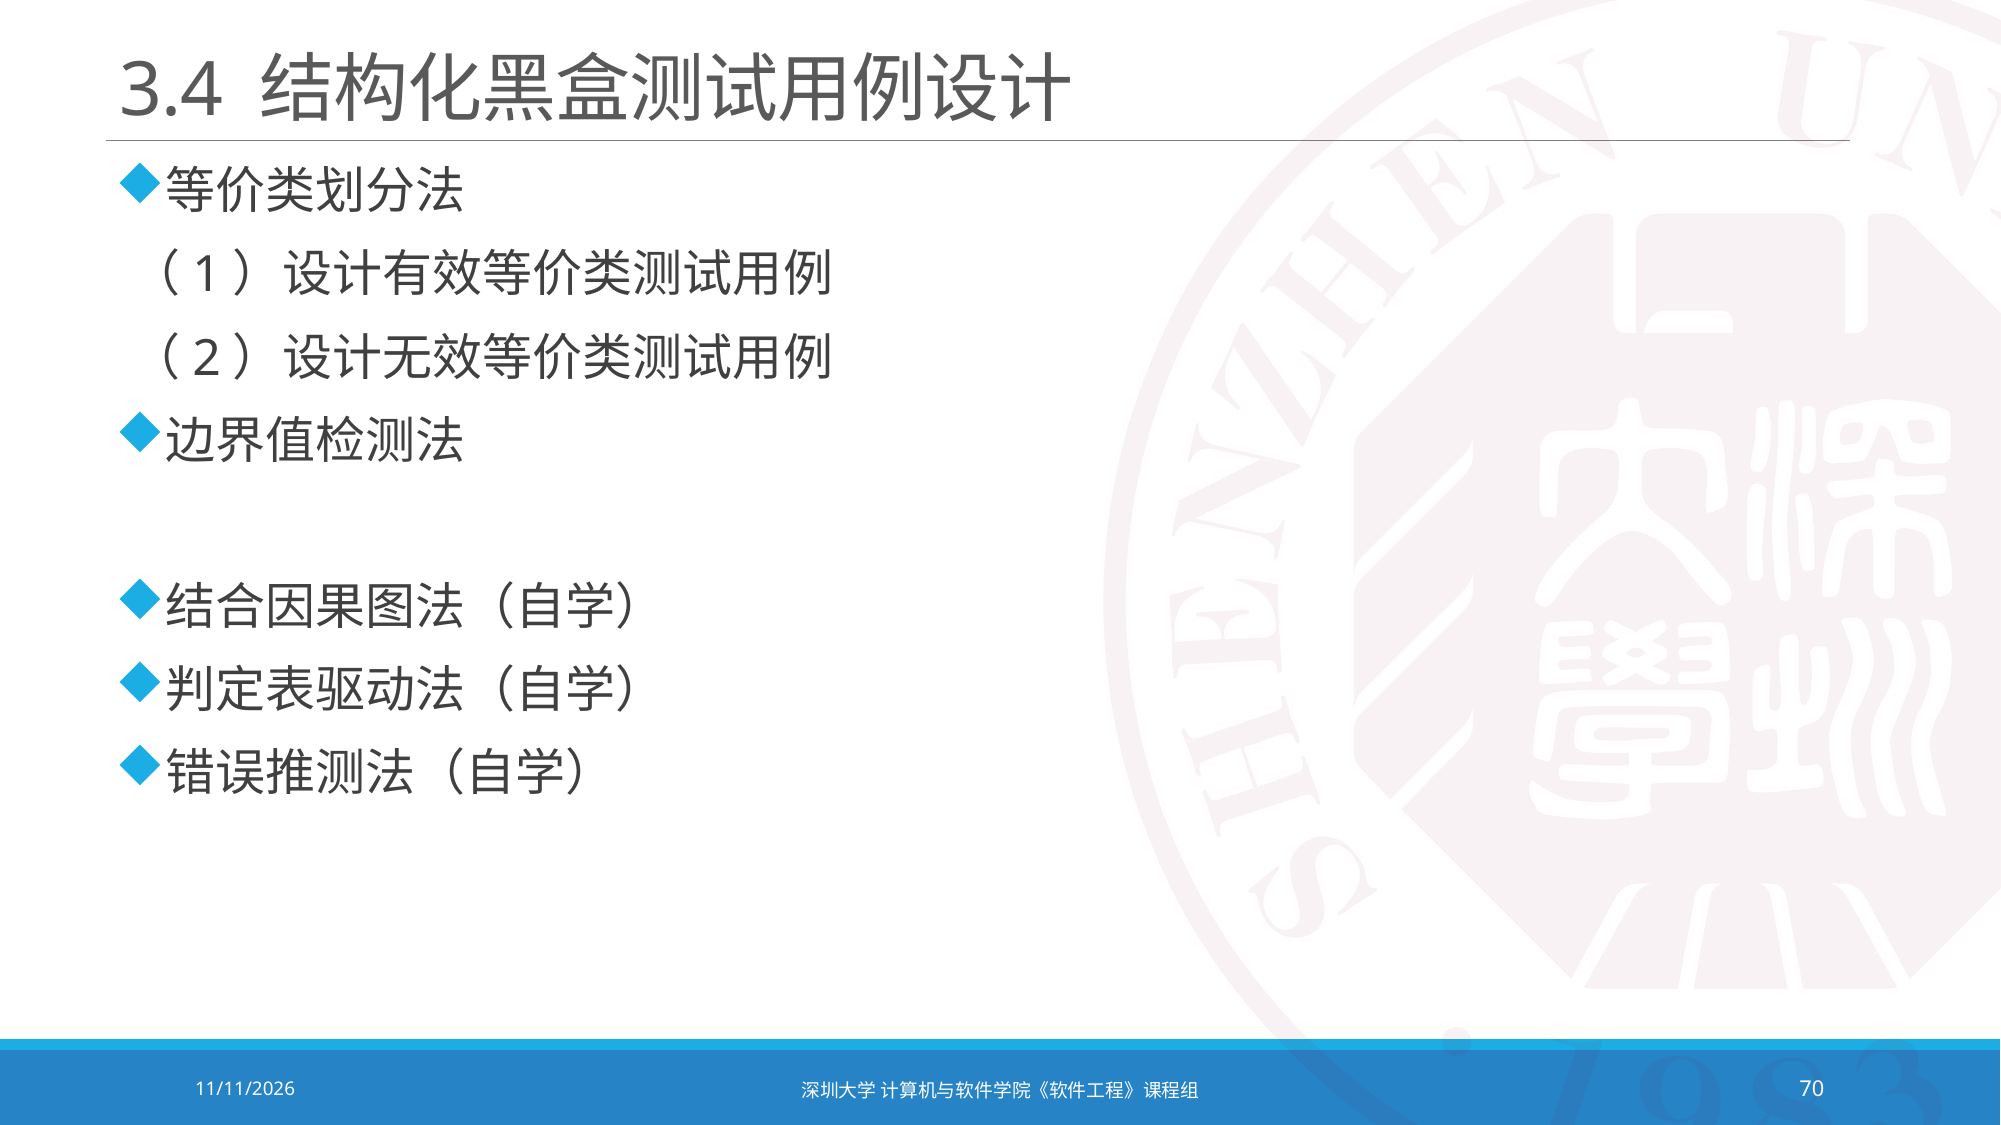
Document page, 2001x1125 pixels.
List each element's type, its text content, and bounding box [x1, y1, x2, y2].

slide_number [180, 1059, 586, 1120]
title 3.4 结构化黑盒测试用例设计 [104, 0, 1856, 139]
footer 深圳大学 计算机与软件学院《软件工程》课程组 [604, 1059, 1396, 1120]
slide_number 70 [1624, 1059, 1840, 1120]
list 等价类划分法 （1）设计有效等价类测试用例 （2）设计无效等价类测试用例 边界值检测法 结合因果图法（自学） 判定表驱动法（自学） 错误推测法（自学） [115, 158, 1878, 1008]
